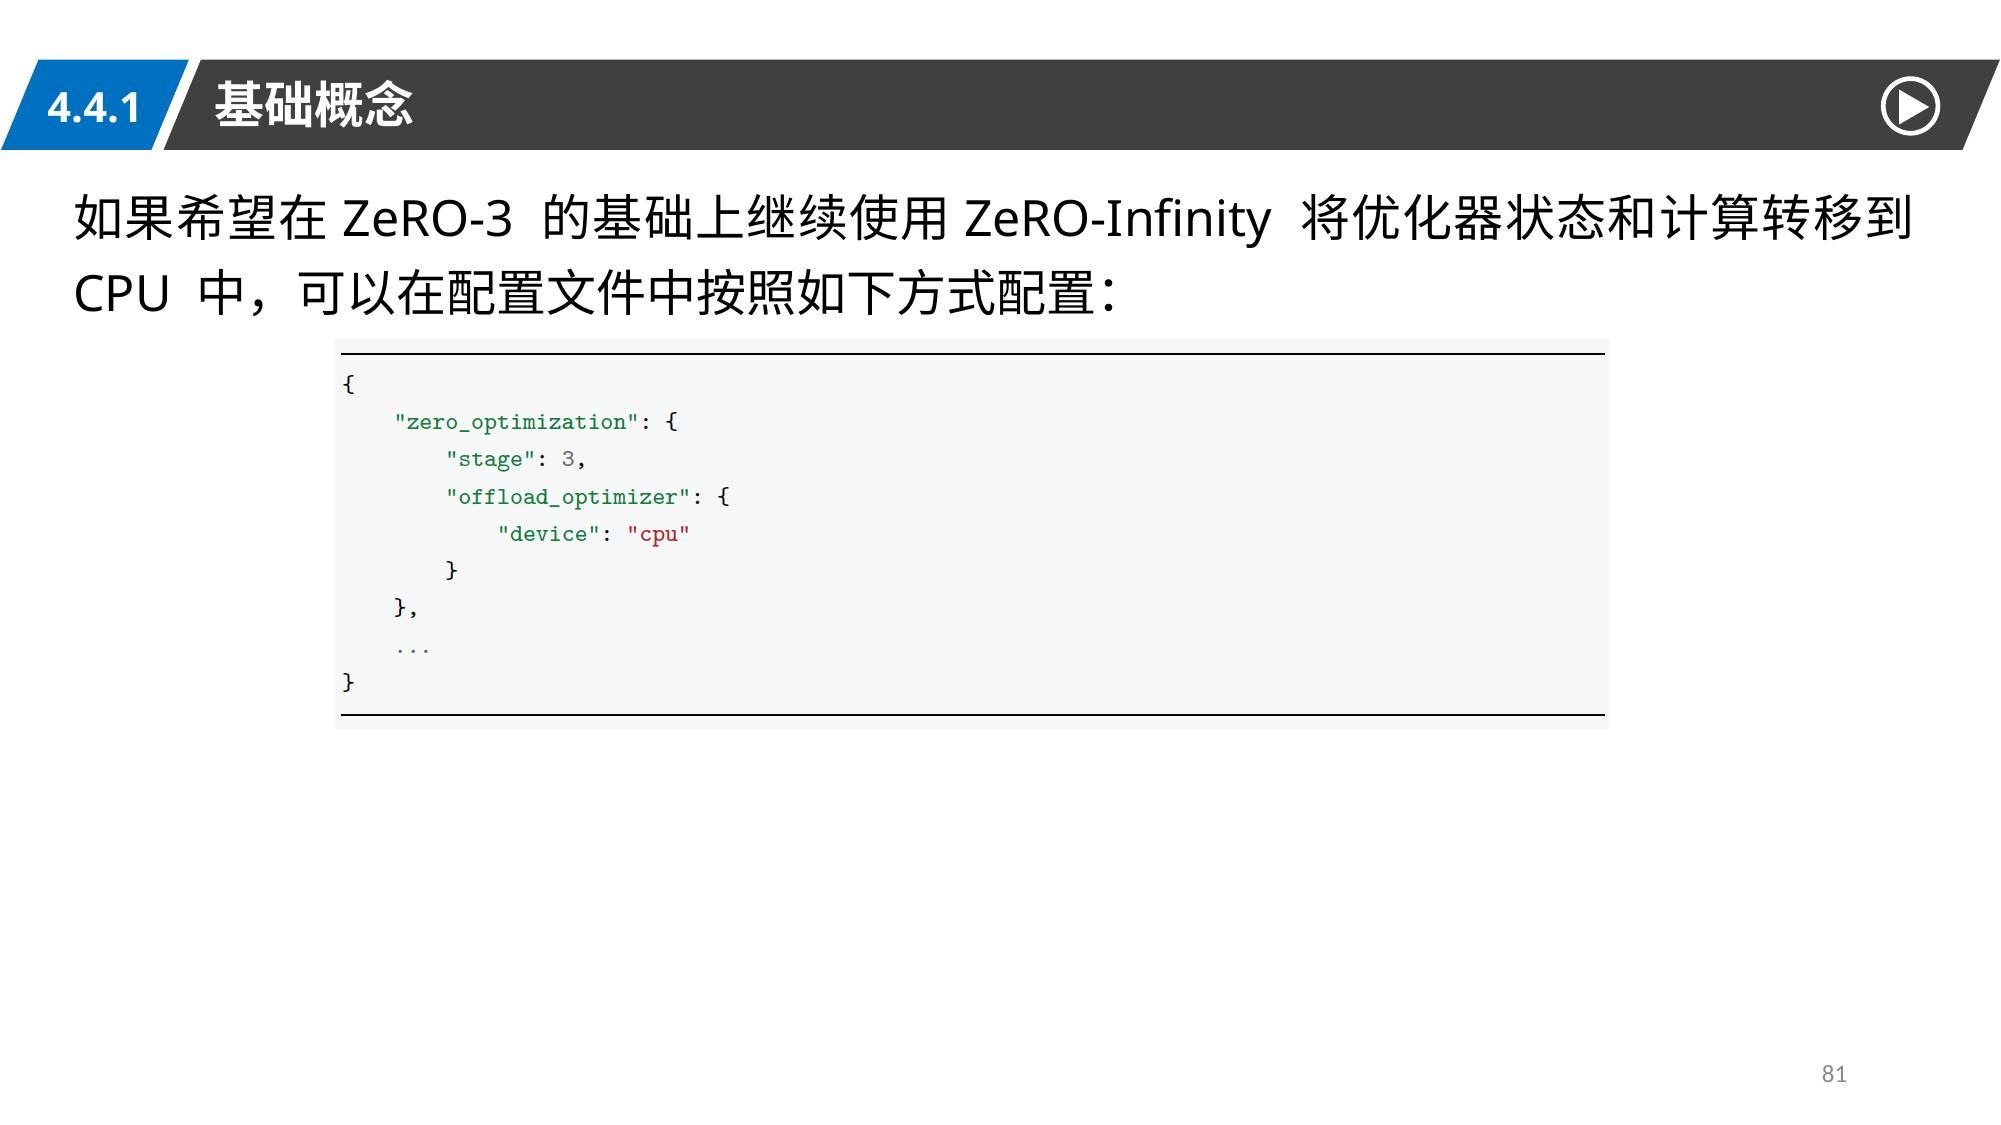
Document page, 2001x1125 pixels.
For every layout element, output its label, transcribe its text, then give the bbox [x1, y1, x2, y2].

slide_number 81 [1412, 1042, 1863, 1103]
picture [334, 338, 1610, 730]
text_box [1, 89, 157, 150]
text_box [163, 59, 2000, 150]
text_box [32, 59, 189, 120]
text_box 如果希望在ZeRO-3 的基础上继续使用ZeRO-Infinity 将优化器状态和计算转移到CPU 中，可以在配置文件中按照如下方式配置： [58, 164, 1942, 329]
text_box 4.4.1 [26, 73, 164, 138]
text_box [1883, 78, 1939, 134]
text_box 基础概念 [199, 66, 430, 142]
